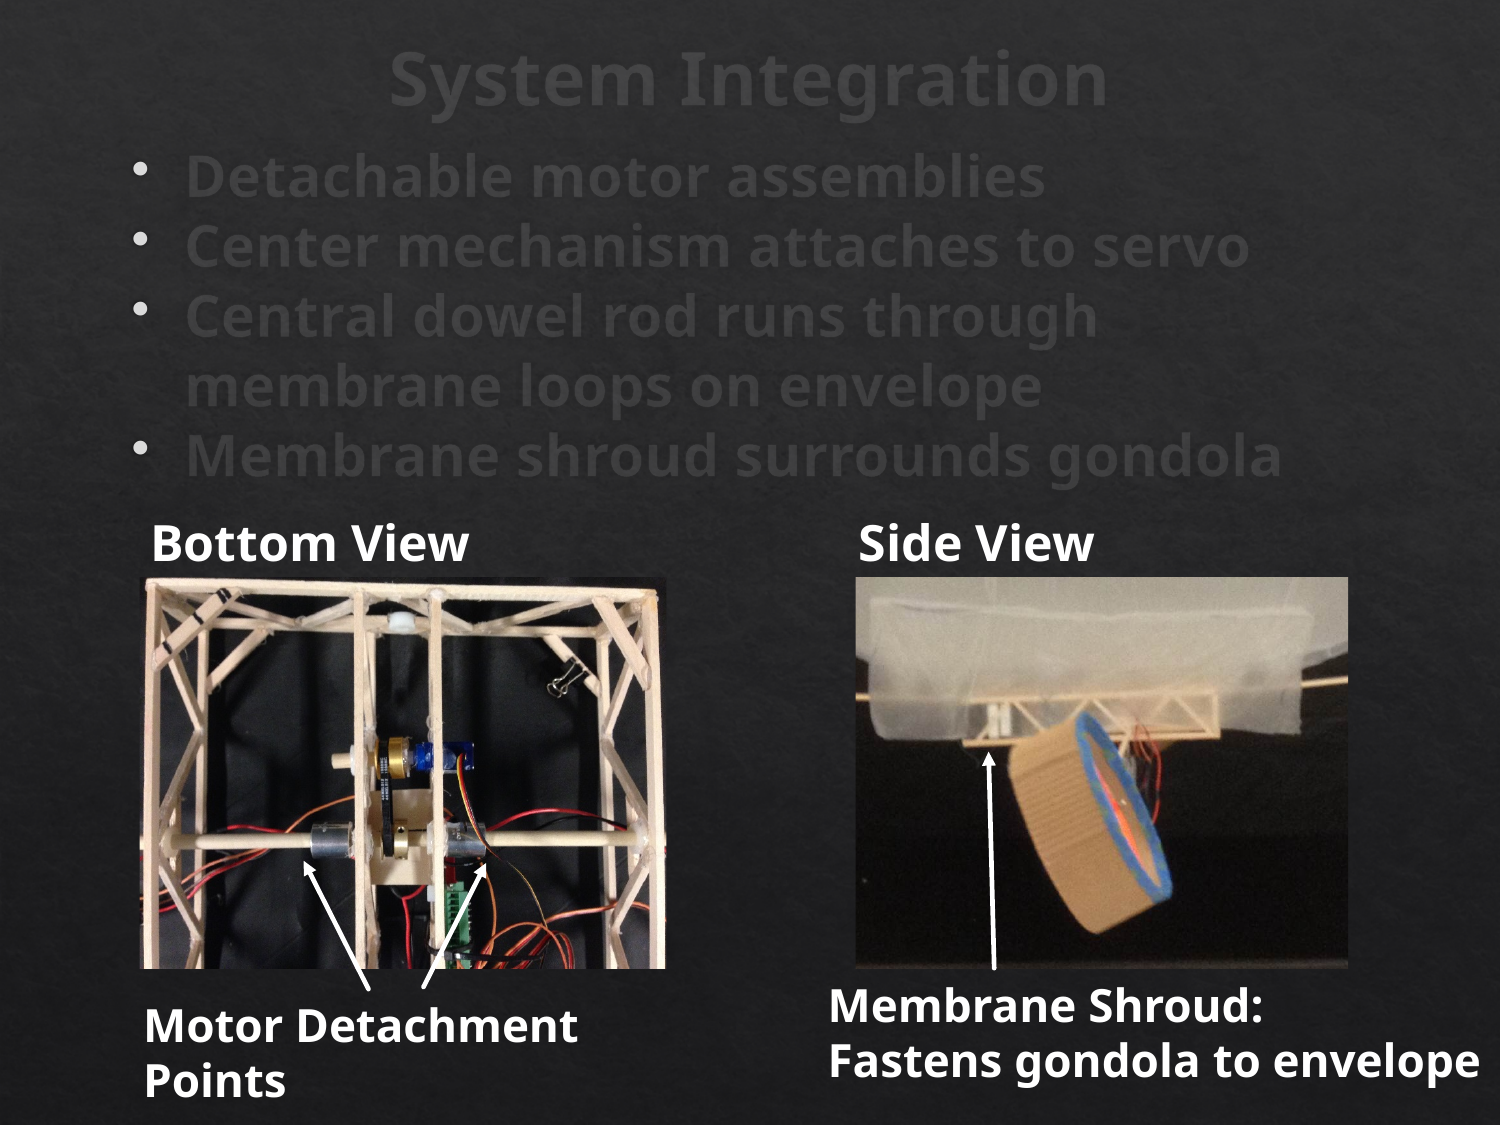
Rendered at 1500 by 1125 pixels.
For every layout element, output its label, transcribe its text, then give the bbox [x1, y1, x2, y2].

list Detachable motor assemblies Center mechanism attaches to servo Central dowel rod runs through membrane loops on envelope Membrane shroud surrounds gondola [112, 131, 1387, 920]
text_box Side View [844, 504, 1269, 579]
text_box Motor Detachment Points [128, 989, 708, 1114]
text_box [423, 862, 487, 988]
picture [855, 577, 1349, 969]
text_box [988, 751, 995, 969]
picture [139, 577, 667, 969]
text_box Membrane Shroud: Fastens gondola to envelope [813, 969, 1500, 1095]
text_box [303, 860, 369, 990]
title System Integration [112, 0, 1387, 128]
text_box Bottom View [135, 504, 560, 576]
